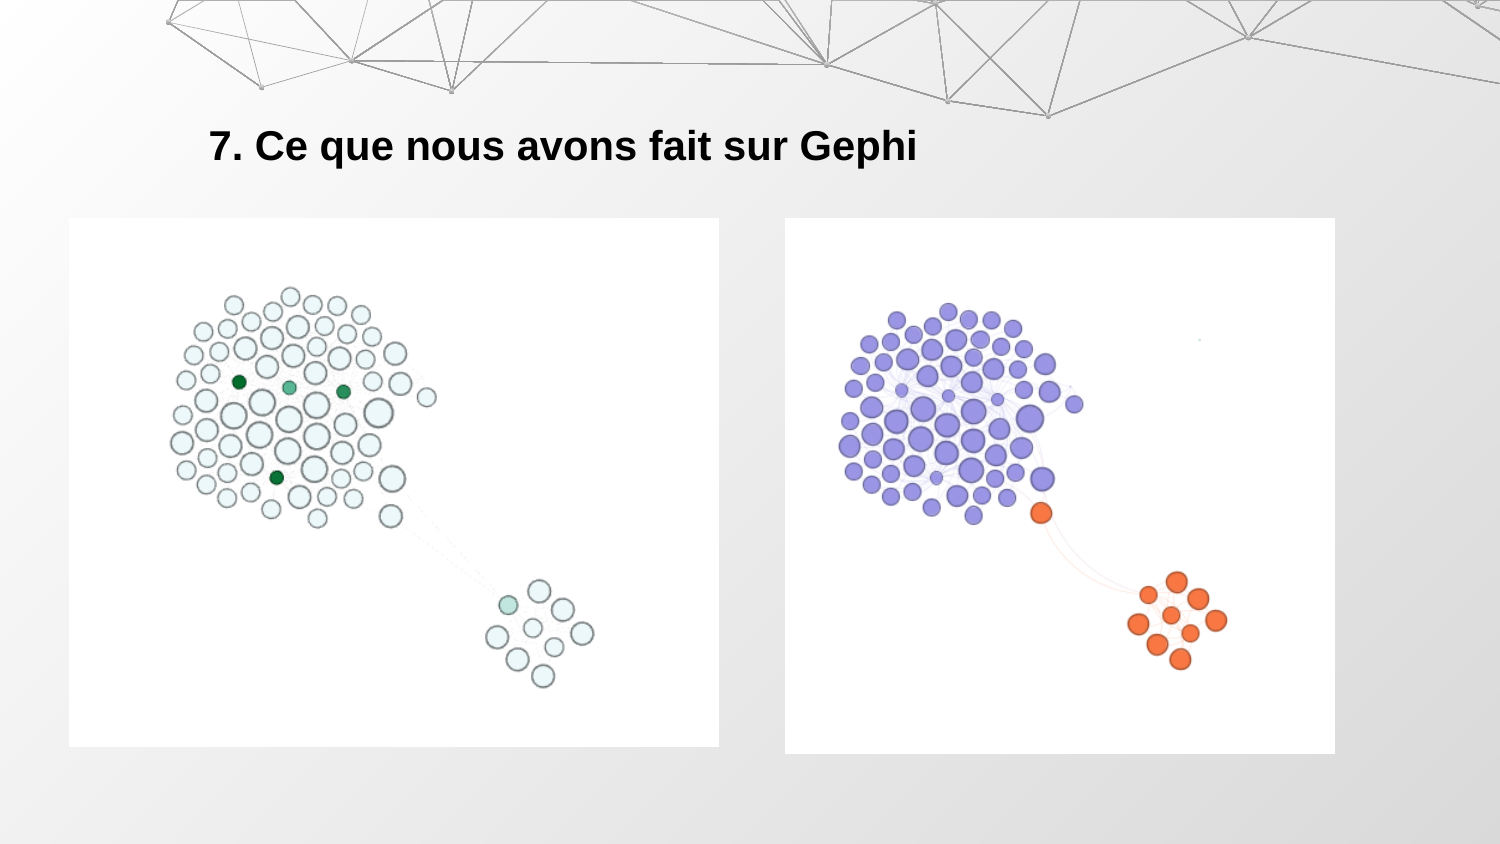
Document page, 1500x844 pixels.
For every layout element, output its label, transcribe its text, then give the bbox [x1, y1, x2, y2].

picture [785, 218, 1336, 754]
picture [68, 218, 720, 747]
title 7. Ce que nous avons fait sur Gephi [118, 88, 1385, 184]
